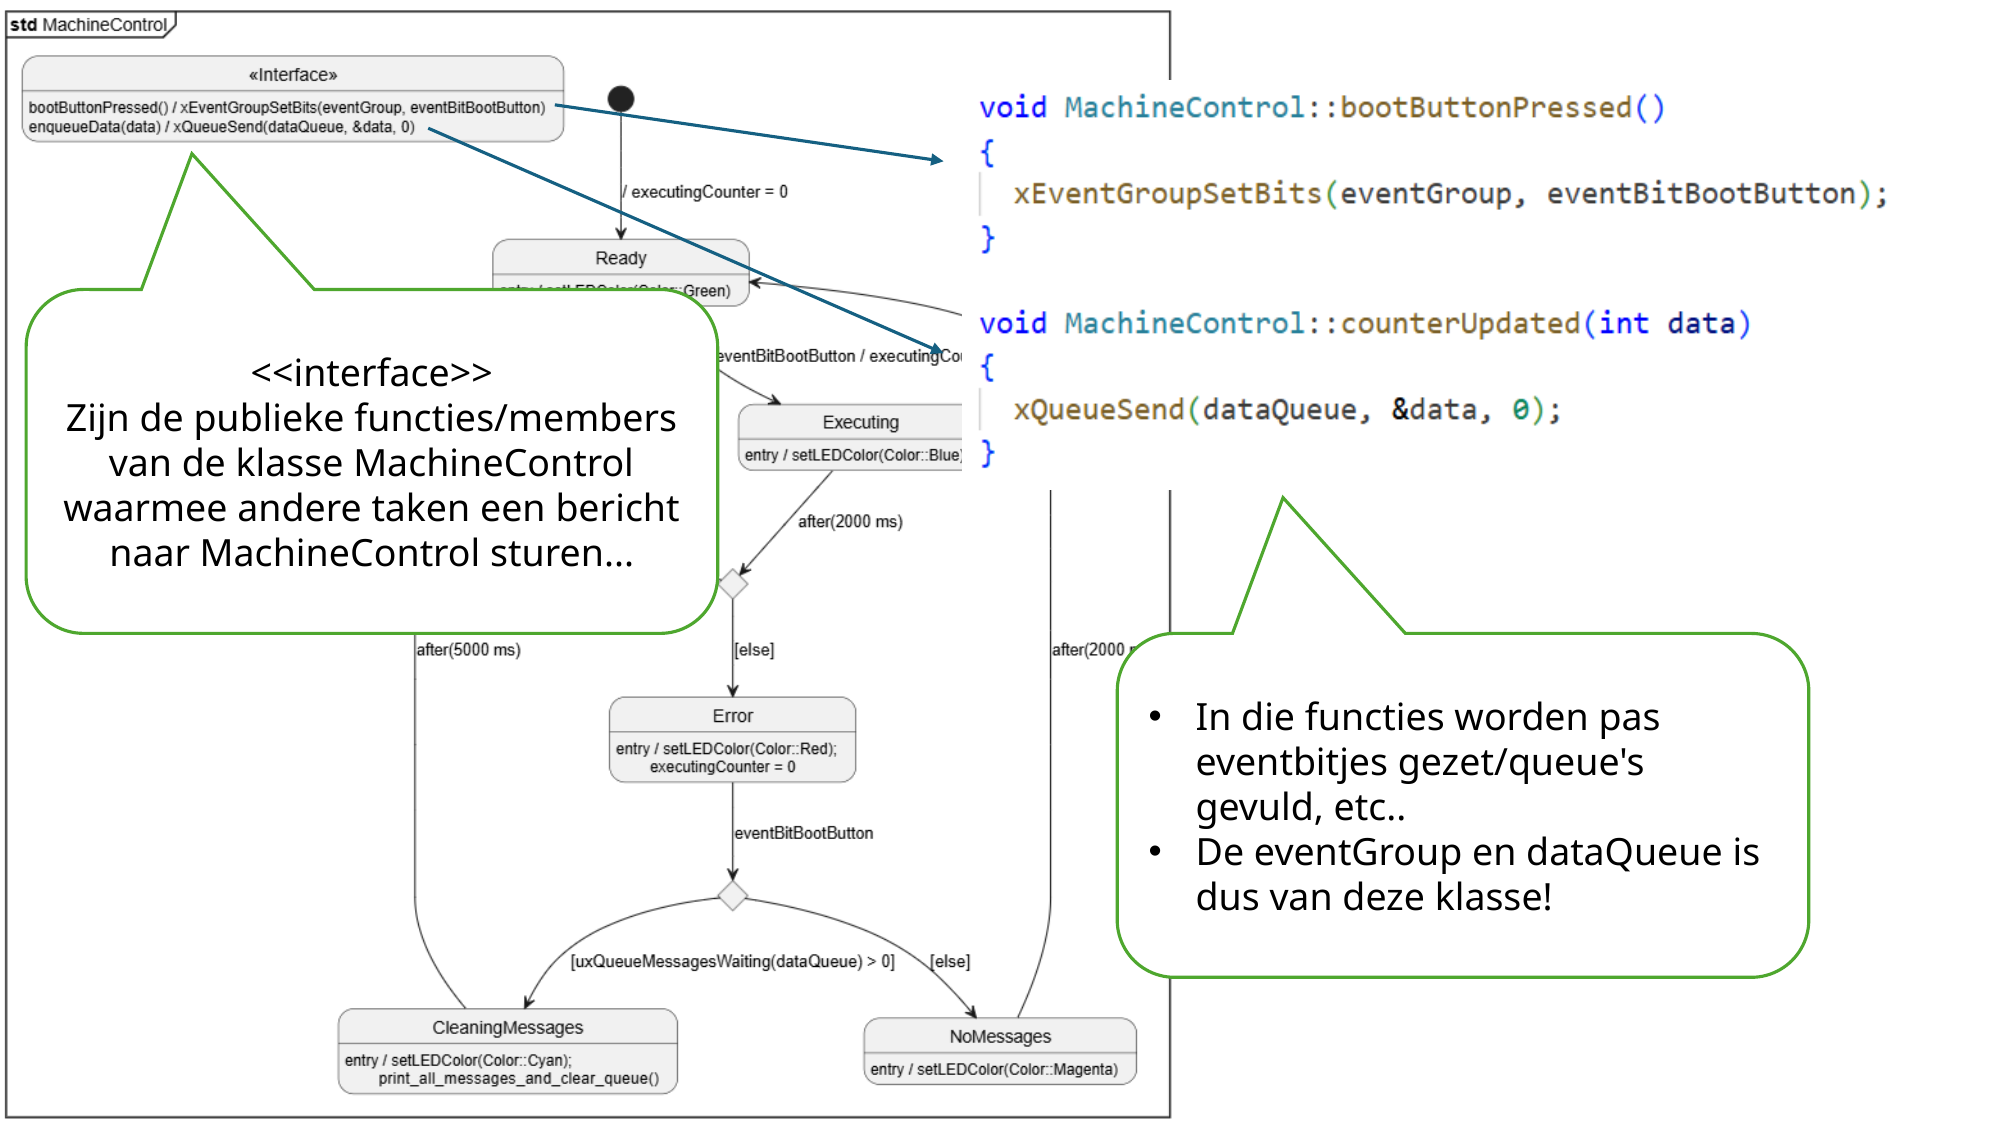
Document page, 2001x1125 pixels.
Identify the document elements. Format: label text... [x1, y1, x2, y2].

picture [0, 0, 1922, 1125]
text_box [427, 127, 944, 354]
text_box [554, 104, 944, 127]
text_box In die functies worden pas eventbitjes gezet/queue's gevuld, etc.. De eventGroup en dataQueue is dus van deze klasse! [1177, 494, 1811, 979]
